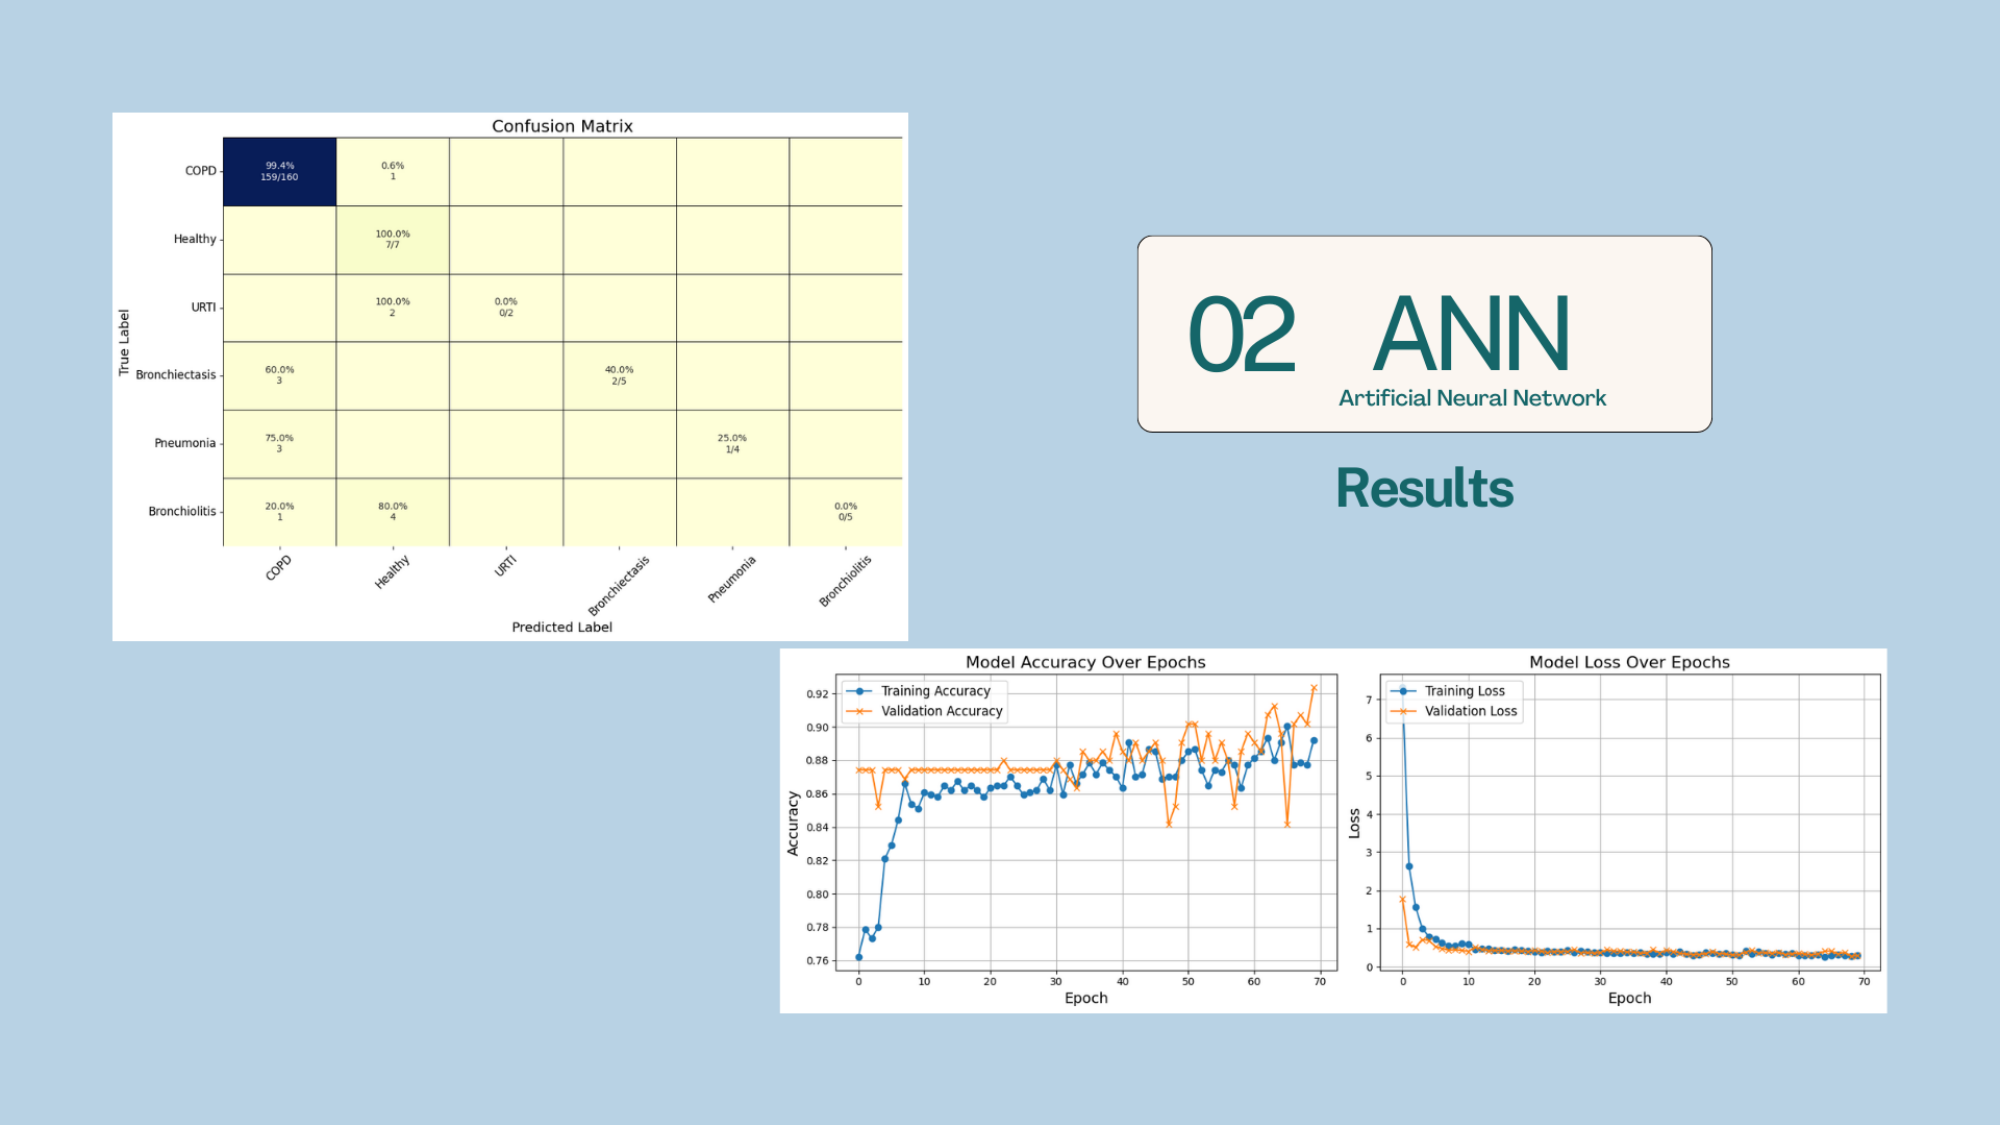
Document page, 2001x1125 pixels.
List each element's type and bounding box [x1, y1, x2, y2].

list [0, 0, 2000, 1125]
